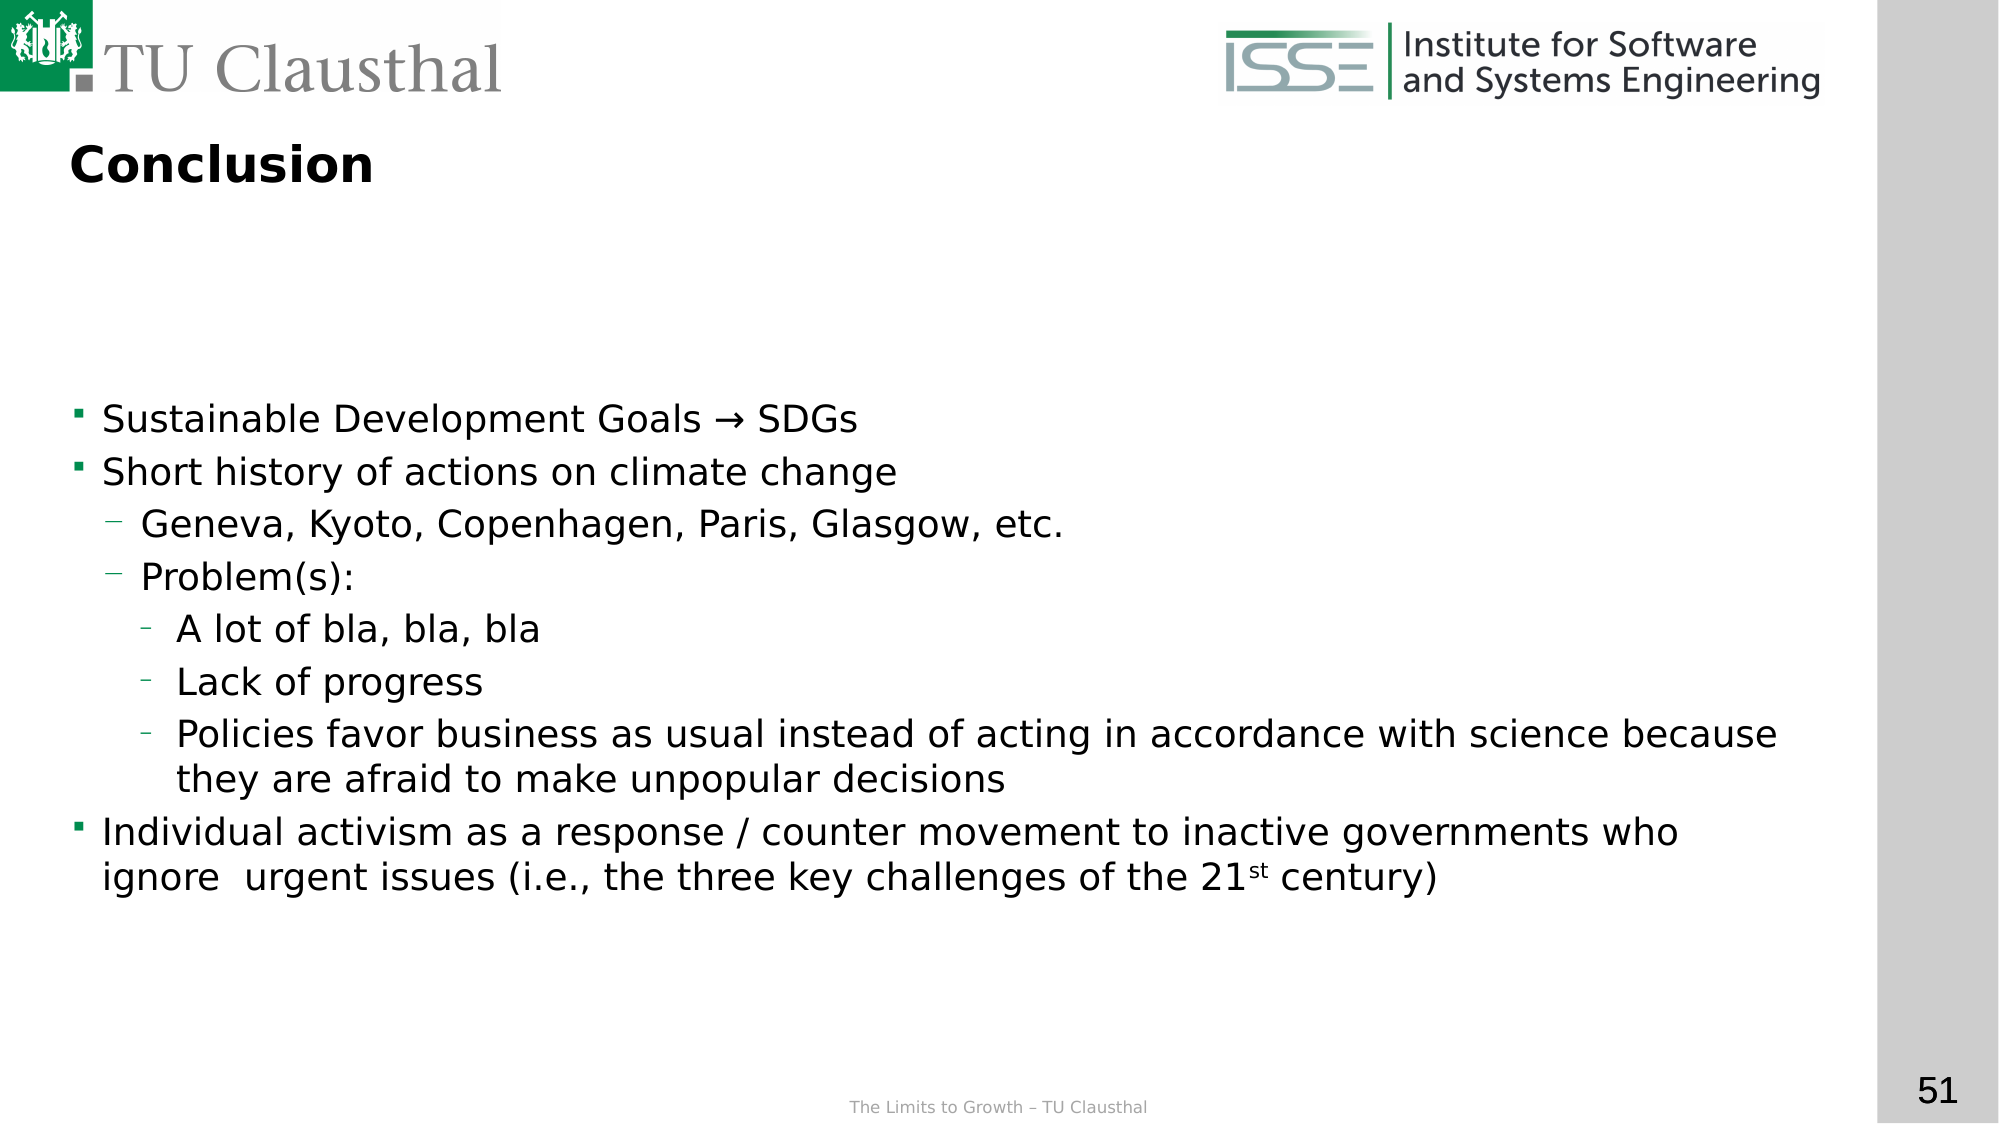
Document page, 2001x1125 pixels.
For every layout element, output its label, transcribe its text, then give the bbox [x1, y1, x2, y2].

text_box Sustainable Development Goals → SDGs Short history of actions on climate change Geneva, Kyoto, Copenhagen, Paris, Glasgow, etc. Problem(s): A lot of bla, bla, bla Lack of progress Policies favor business as usual instead of acting in accordance with science because they are afraid to make unpopular decisions Individual activism as a response / counter movement to inactive governments who ignore urgent issues (i.e., the three key challenges of the 21st century) [55, 208, 1817, 1033]
text_box Conclusion [55, 125, 1817, 206]
picture [0, 0, 501, 92]
picture [1218, 22, 1825, 106]
